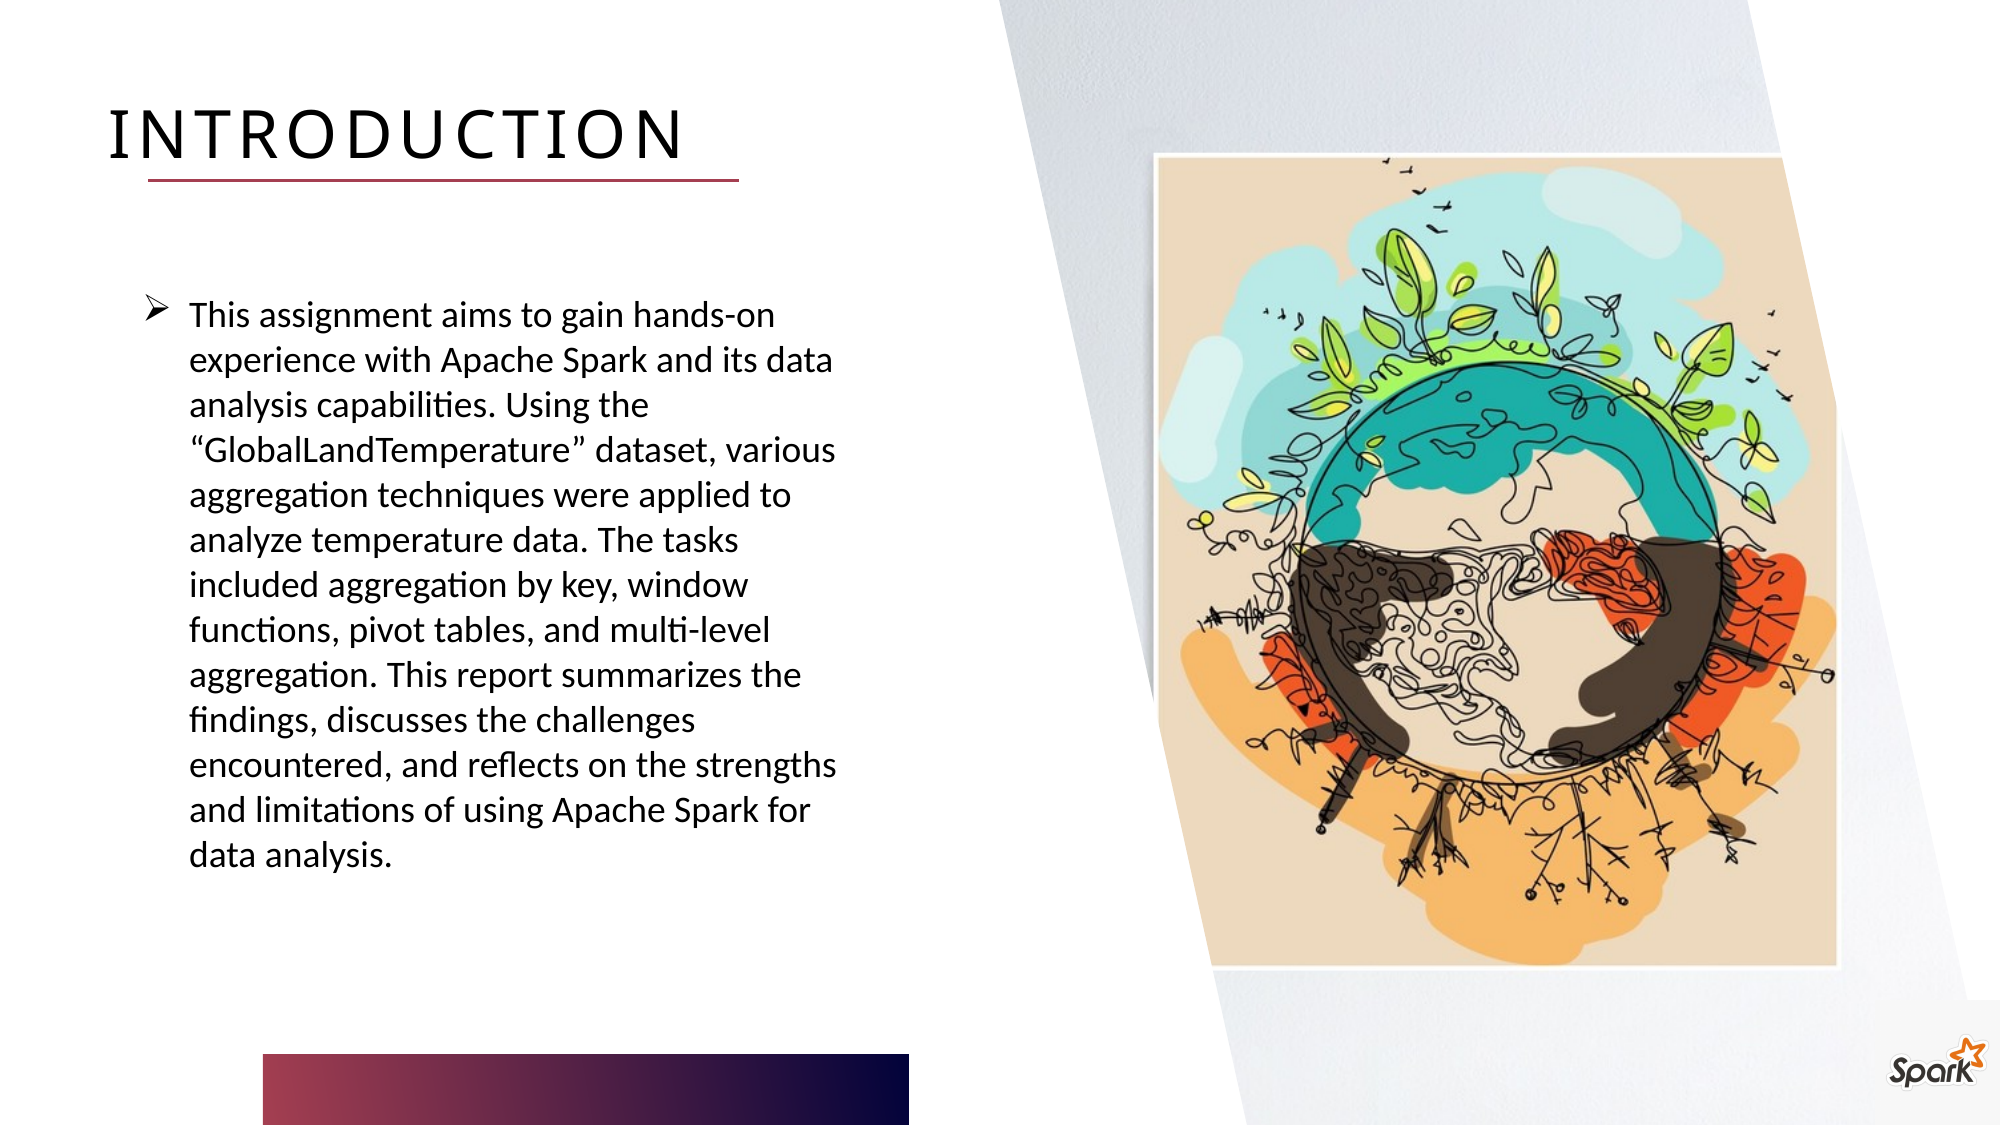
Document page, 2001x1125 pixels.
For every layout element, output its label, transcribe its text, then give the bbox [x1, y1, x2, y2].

text_box Introduction [0, 0, 794, 181]
subtitle [262, 1054, 909, 1125]
picture [997, 0, 2000, 1125]
text_box This assignment aims to gain hands-on experience with Apache Spark and its data analysis capabilities. Using the “GlobalLandTemperature” dataset, various aggregation techniques were applied to analyze temperature data. The tasks included aggregation by key, window functions, pivot tables, and multi-level aggregation. This report summarizes the findings, discusses the challenges encountered, and reflects on the strengths and limitations of using Apache Spark for data analysis. [127, 282, 872, 882]
